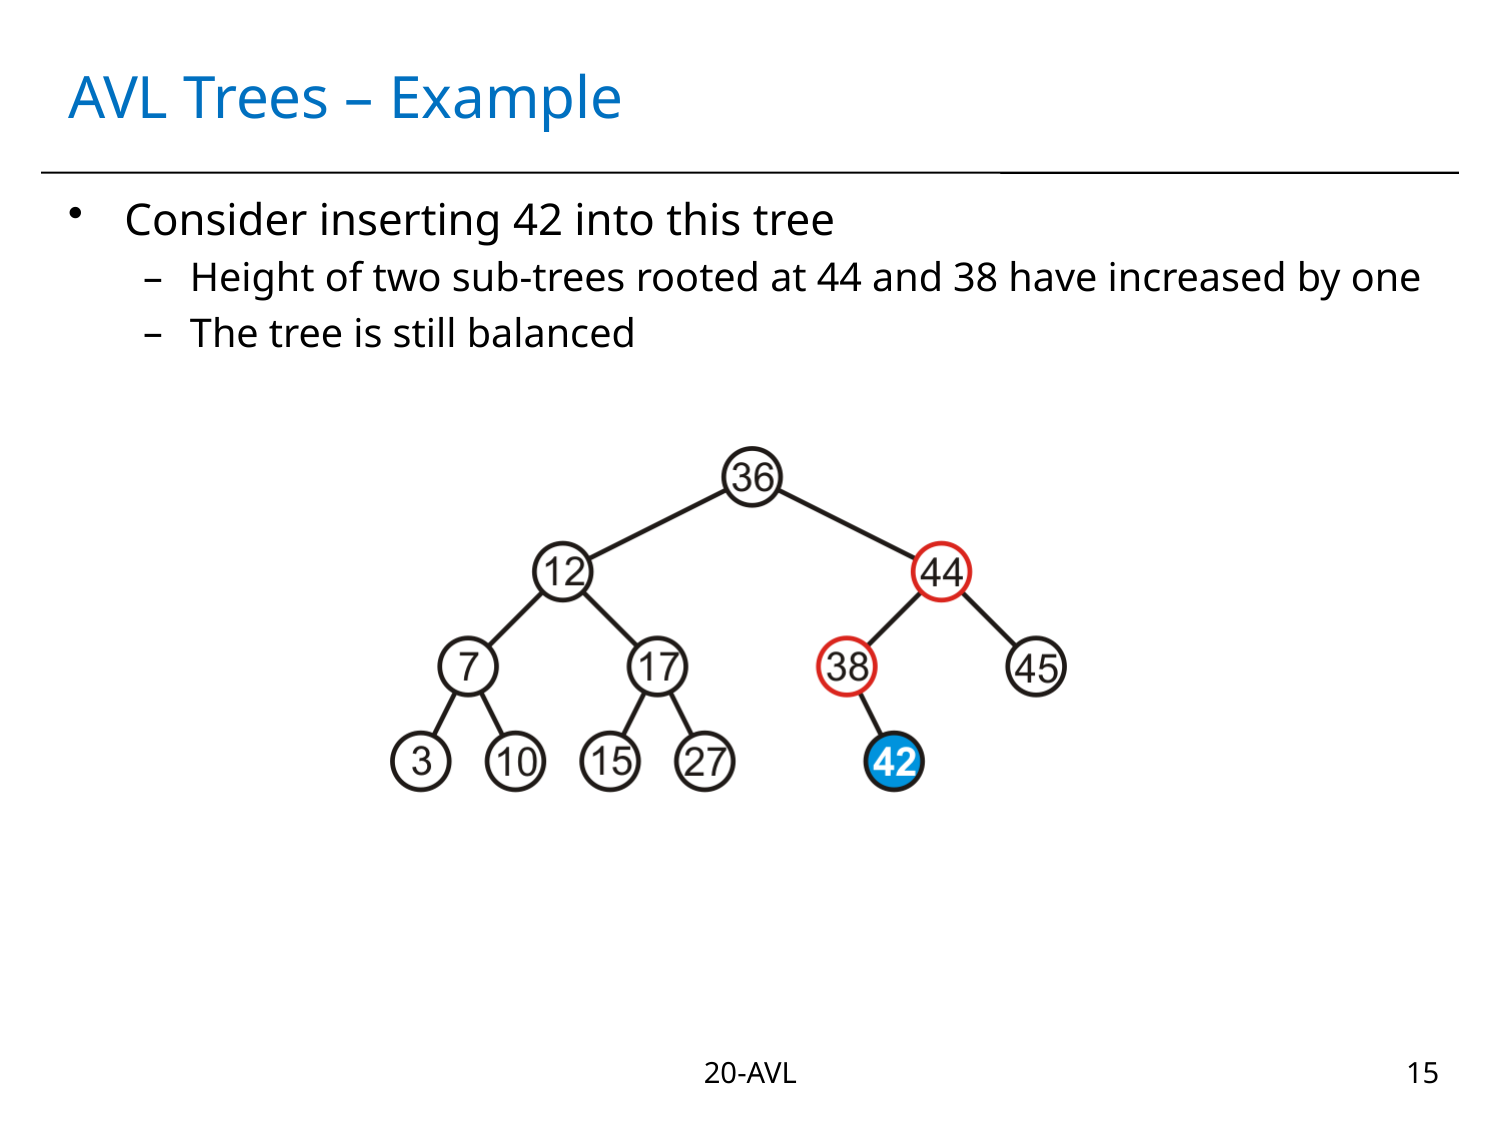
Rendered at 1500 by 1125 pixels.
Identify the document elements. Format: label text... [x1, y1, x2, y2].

title AVL Trees – Example [52, 30, 1448, 159]
picture [383, 438, 1075, 894]
footer 20-AVL [502, 1046, 999, 1125]
slide_number 15 [1104, 1046, 1455, 1125]
list Consider inserting 42 into this tree Height of two sub-trees rooted at 44 and 38 have increased by one The tree is still balanced [52, 184, 1448, 1024]
